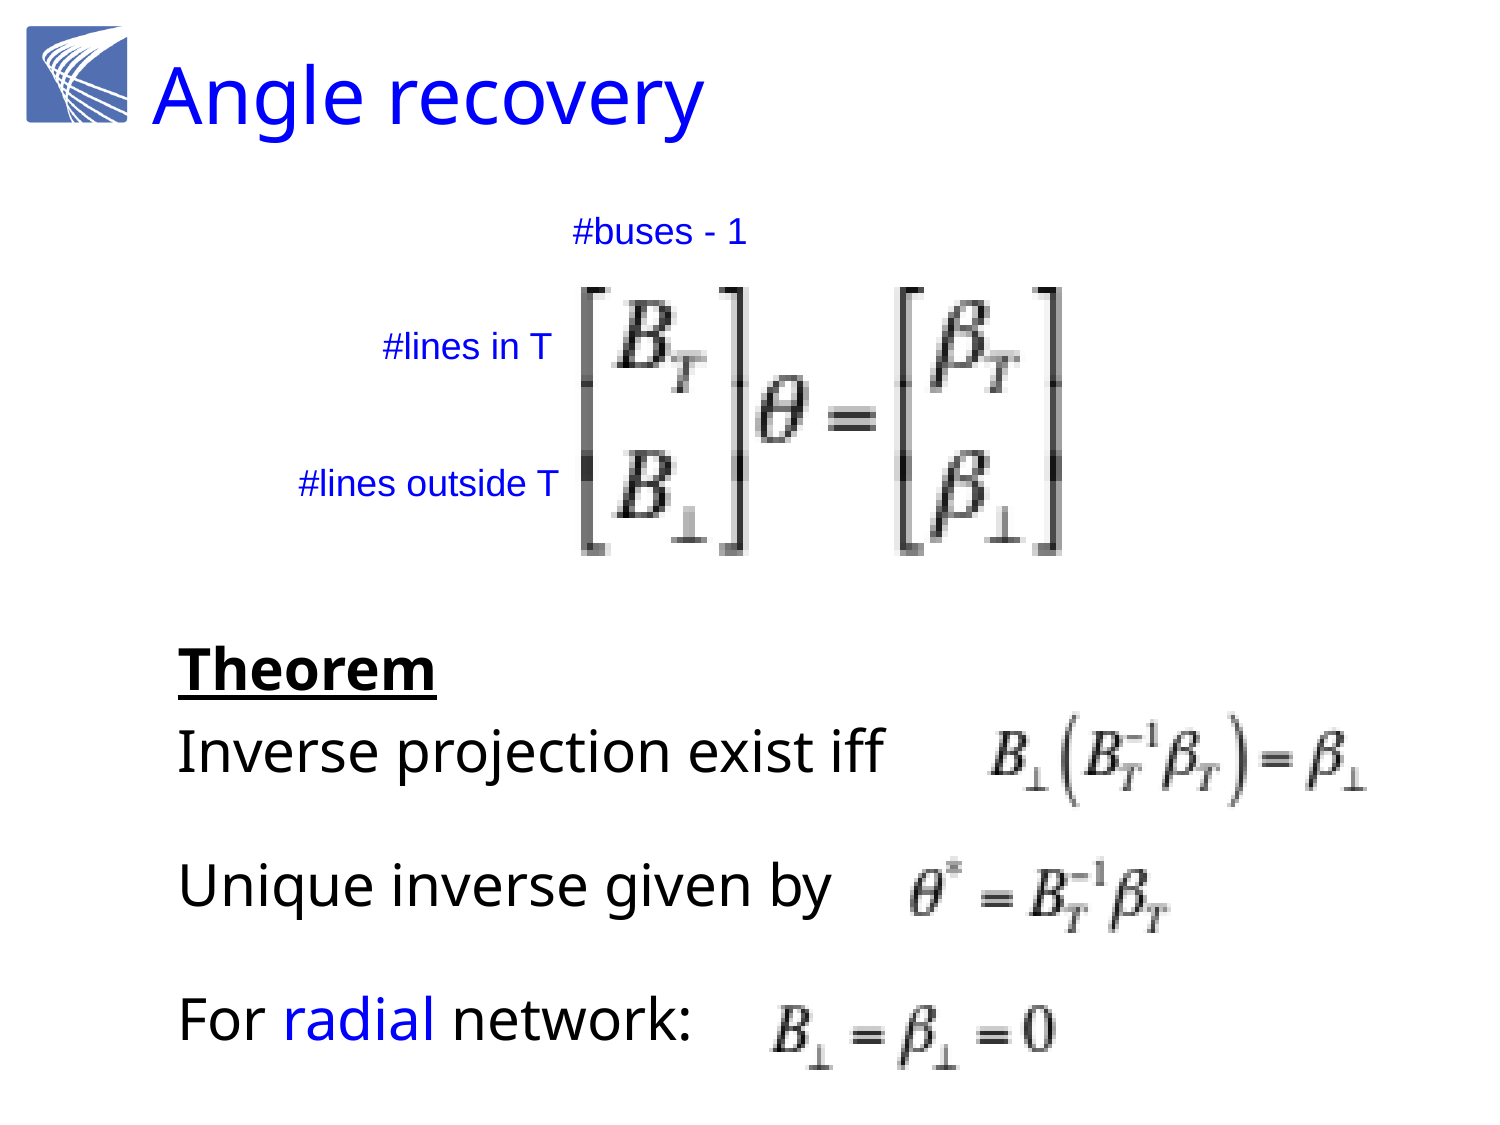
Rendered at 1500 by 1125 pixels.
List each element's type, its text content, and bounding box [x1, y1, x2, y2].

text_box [903, 844, 1176, 938]
title Angle recovery [137, 37, 1463, 176]
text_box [979, 699, 1376, 819]
picture [24, 24, 129, 124]
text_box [762, 992, 1060, 1076]
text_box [281, 199, 1076, 563]
list Theorem Inverse projection exist iff Unique inverse given by For radial network: [162, 624, 1463, 1101]
